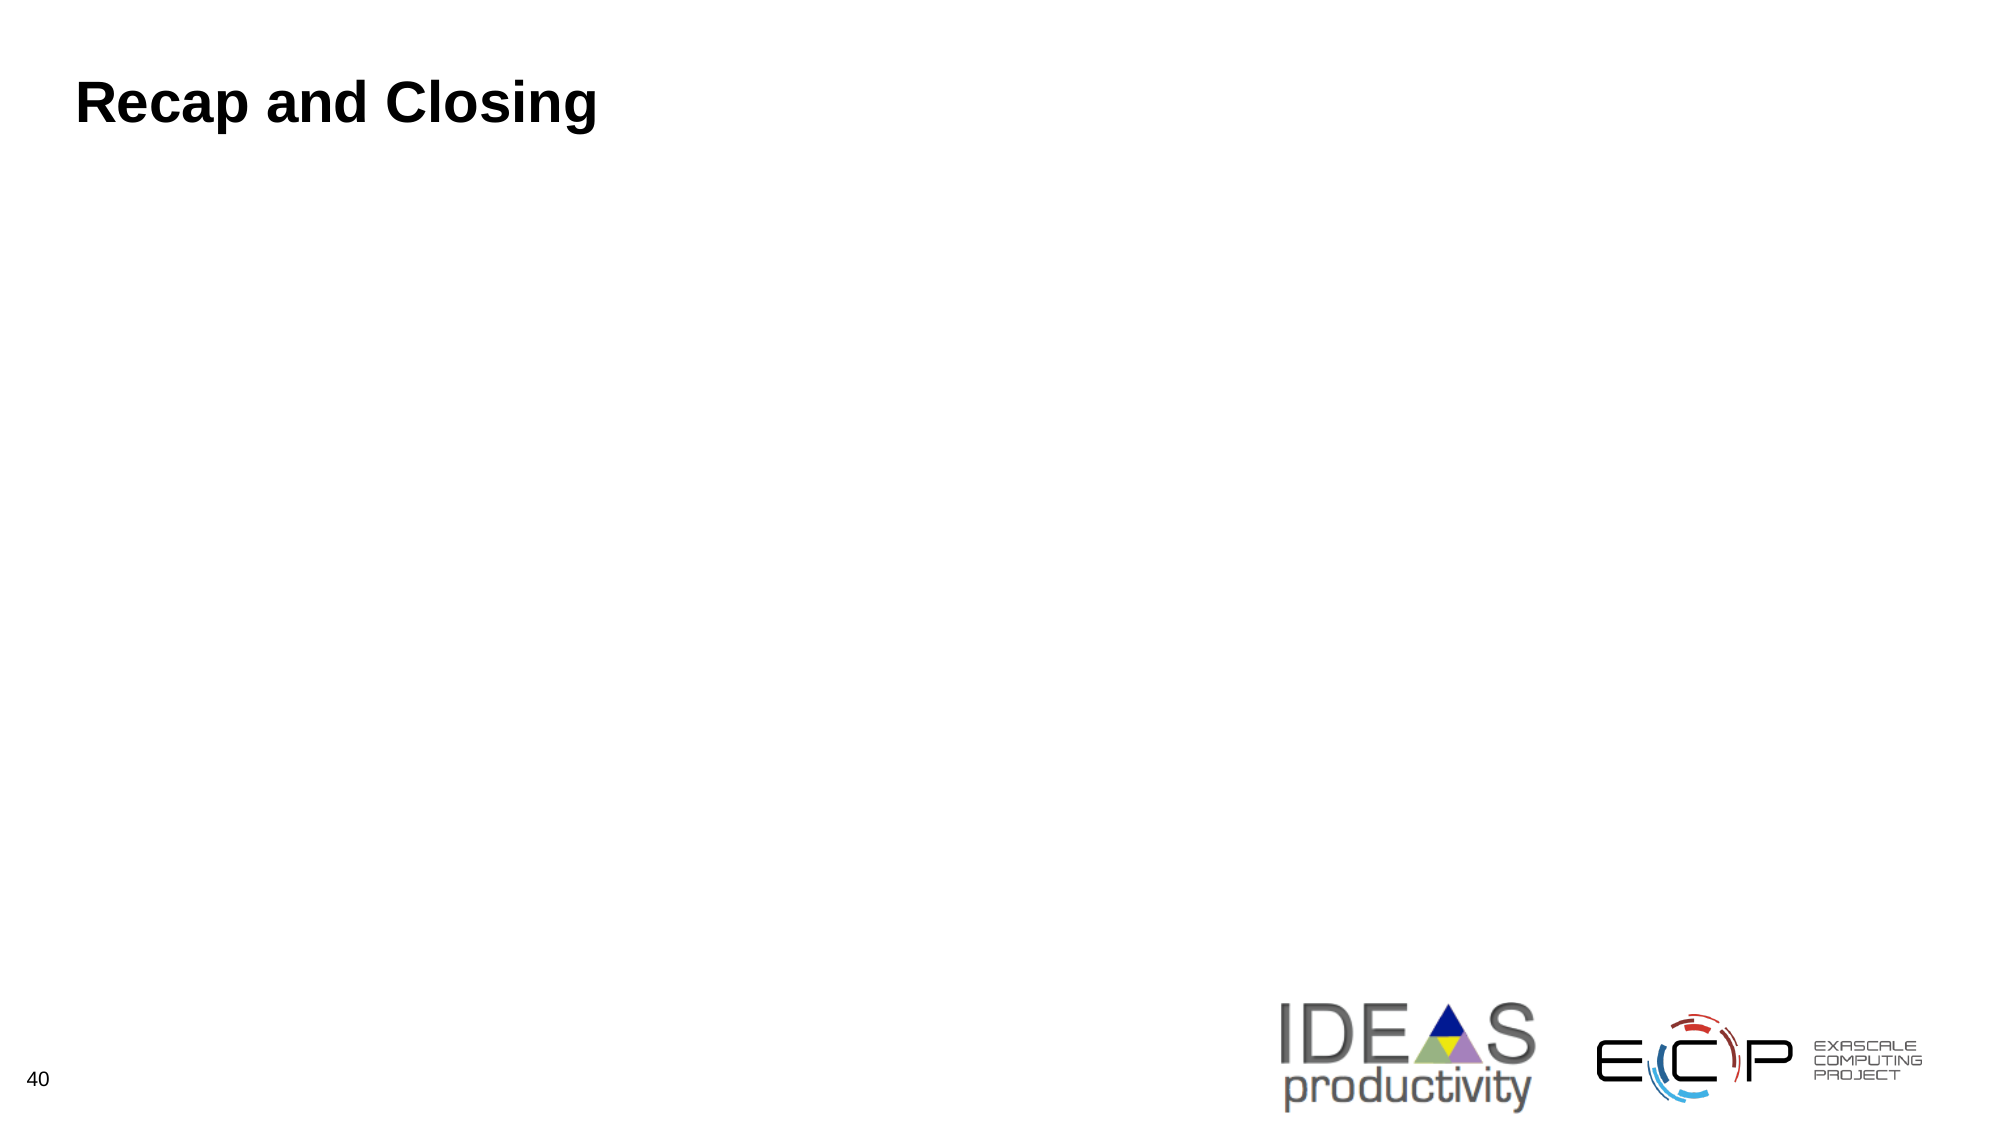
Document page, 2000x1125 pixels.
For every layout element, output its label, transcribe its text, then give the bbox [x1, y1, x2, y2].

picture [1597, 1014, 1922, 1103]
title Recap and Closing [59, 67, 1927, 218]
picture [1280, 1002, 1537, 1114]
